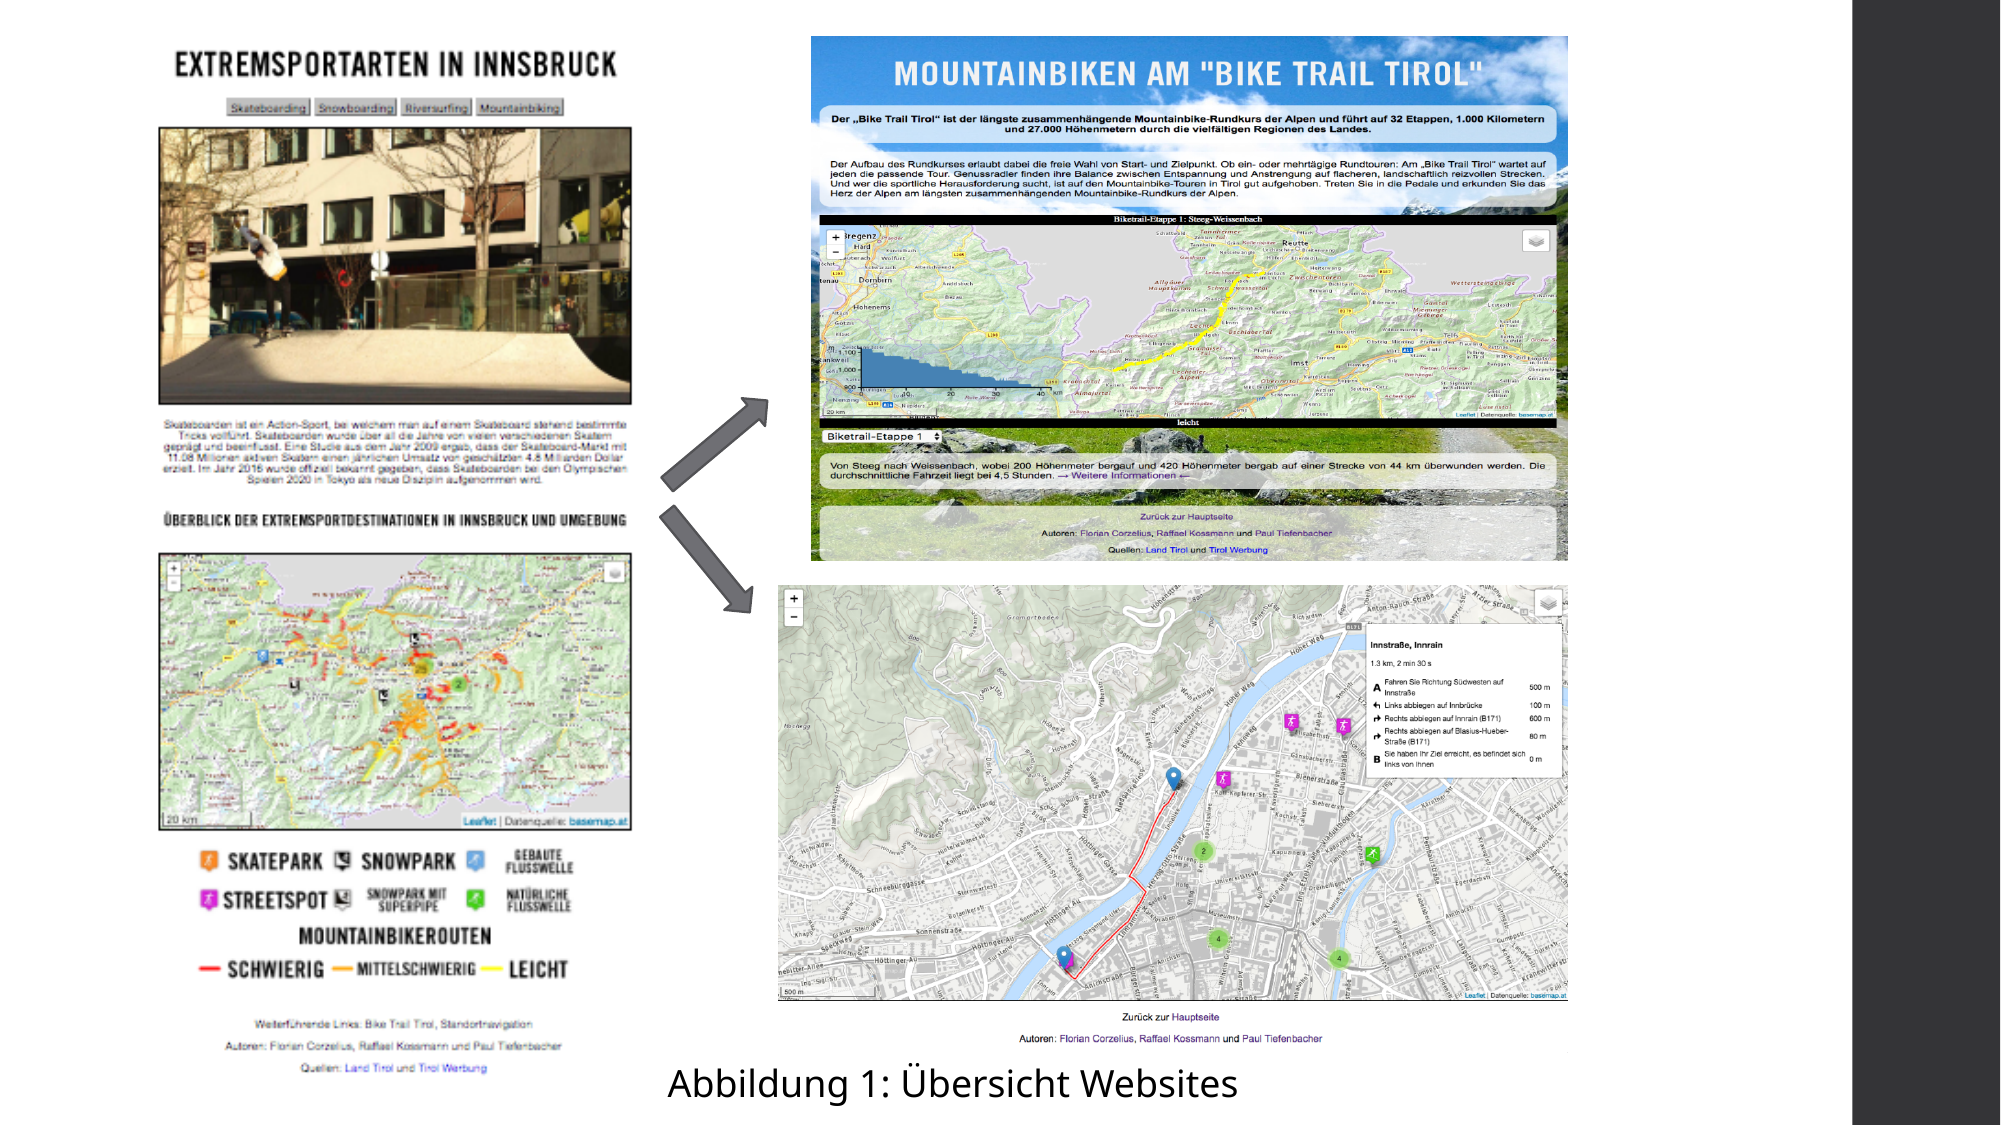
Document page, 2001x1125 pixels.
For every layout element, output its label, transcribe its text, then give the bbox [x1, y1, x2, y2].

text_box Abbildung 1: Übersicht Websites [652, 1052, 1767, 1112]
picture [135, 36, 656, 1088]
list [811, 36, 1568, 561]
picture [778, 585, 1568, 1053]
text_box [663, 504, 754, 614]
text_box [663, 397, 769, 493]
